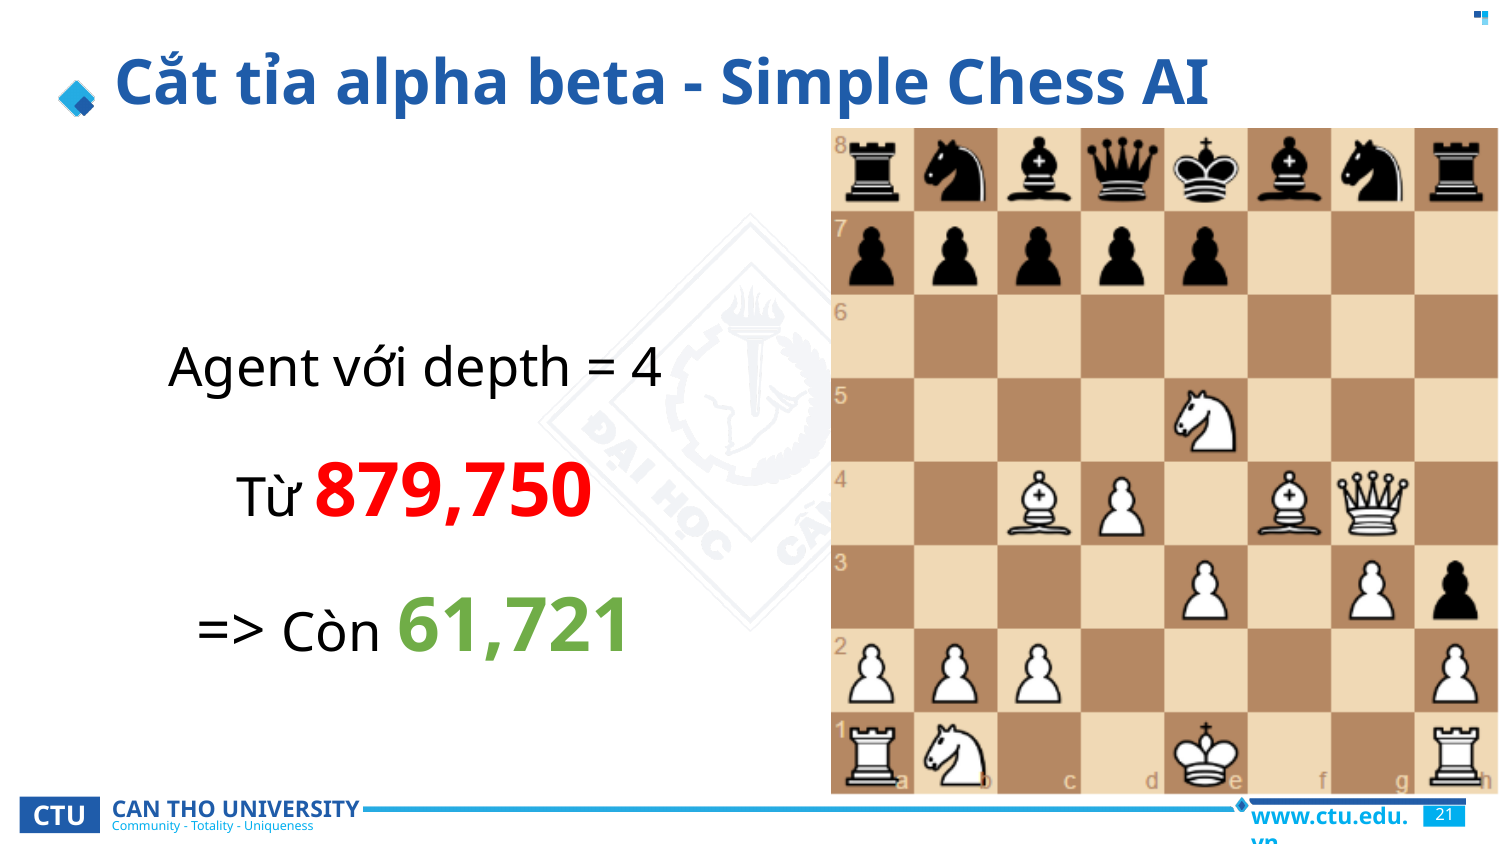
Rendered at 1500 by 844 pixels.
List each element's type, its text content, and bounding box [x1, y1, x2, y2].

text_box Agent với depth = 4 Từ 879,750 => Còn 61,721 [0, 284, 825, 682]
picture [58, 80, 95, 117]
picture [1474, 11, 1489, 25]
picture [128, 823, 137, 830]
picture [265, 823, 271, 833]
title Cắt tỉa alpha beta - Simple Chess AI [103, 40, 1397, 129]
picture [363, 128, 1500, 812]
picture [173, 823, 179, 833]
